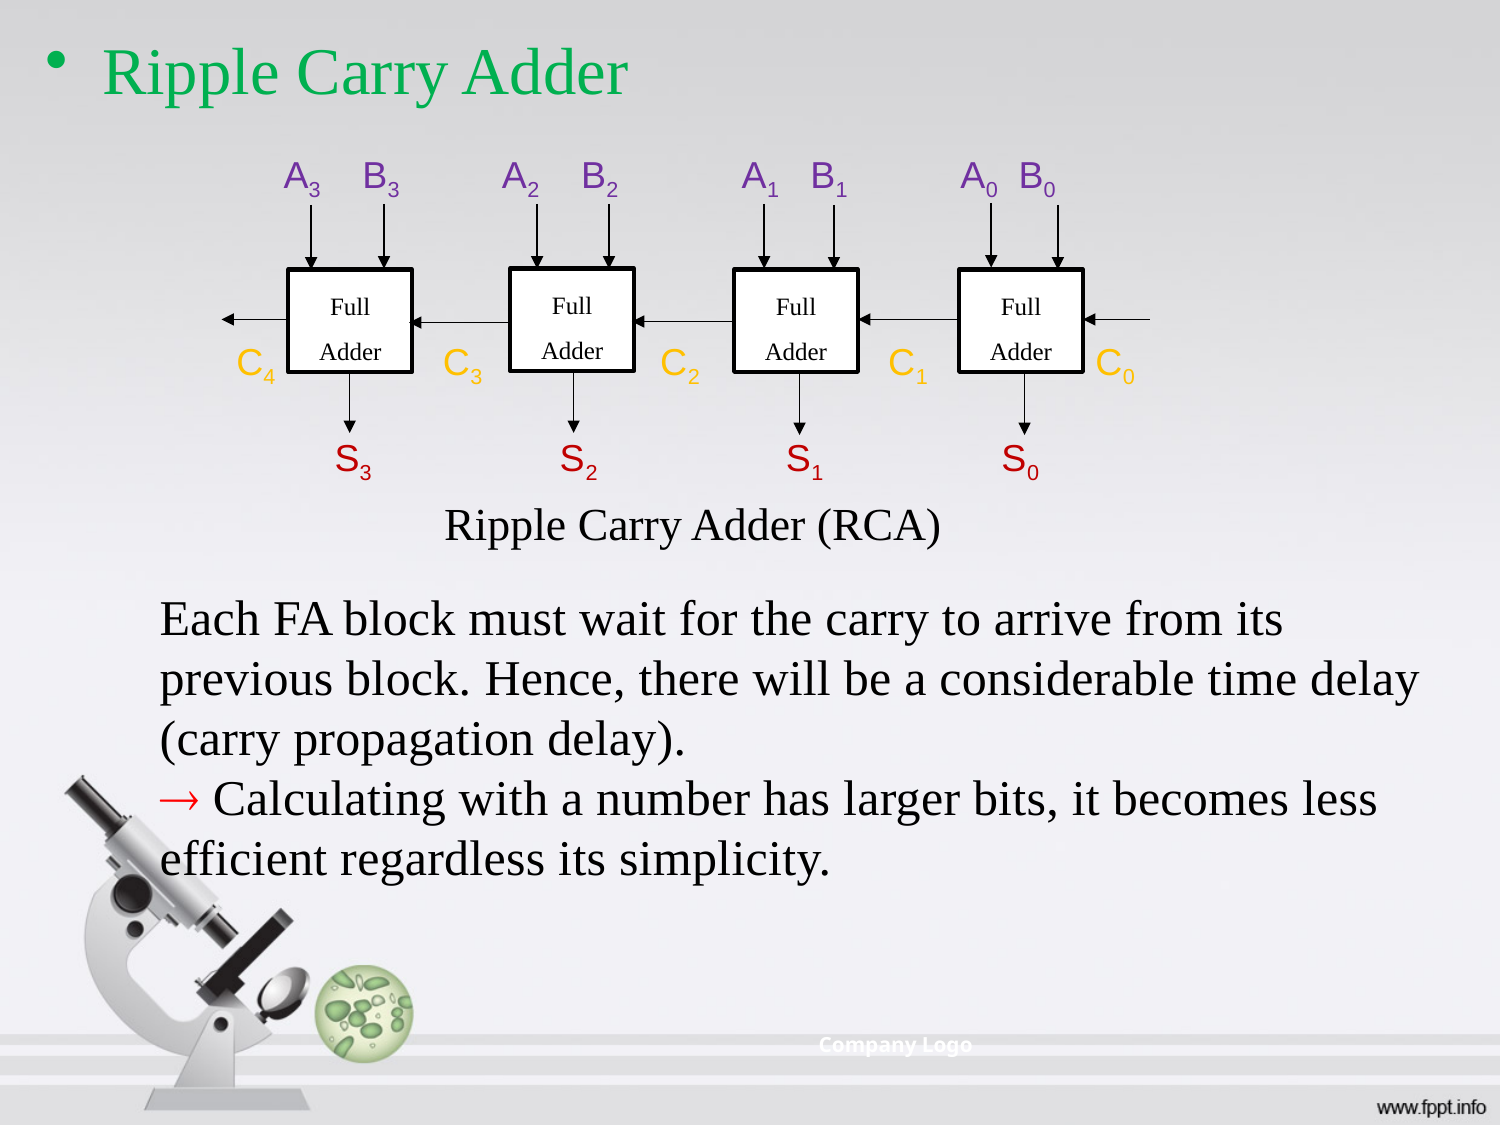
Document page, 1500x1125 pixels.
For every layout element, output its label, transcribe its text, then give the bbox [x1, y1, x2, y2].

text_box Each FA block must wait for the carry to arrive from its previous block. Hence, there will be a considerable time delay (carry propagation delay).  Calculating with a number has larger bits, it becomes less efficient regardless its simplicity. [144, 577, 1455, 953]
footer Company Logo [512, 1024, 988, 1103]
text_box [221, 143, 1191, 558]
picture [0, 0, 1500, 1125]
list Ripple Carry Adder [30, 20, 1381, 763]
